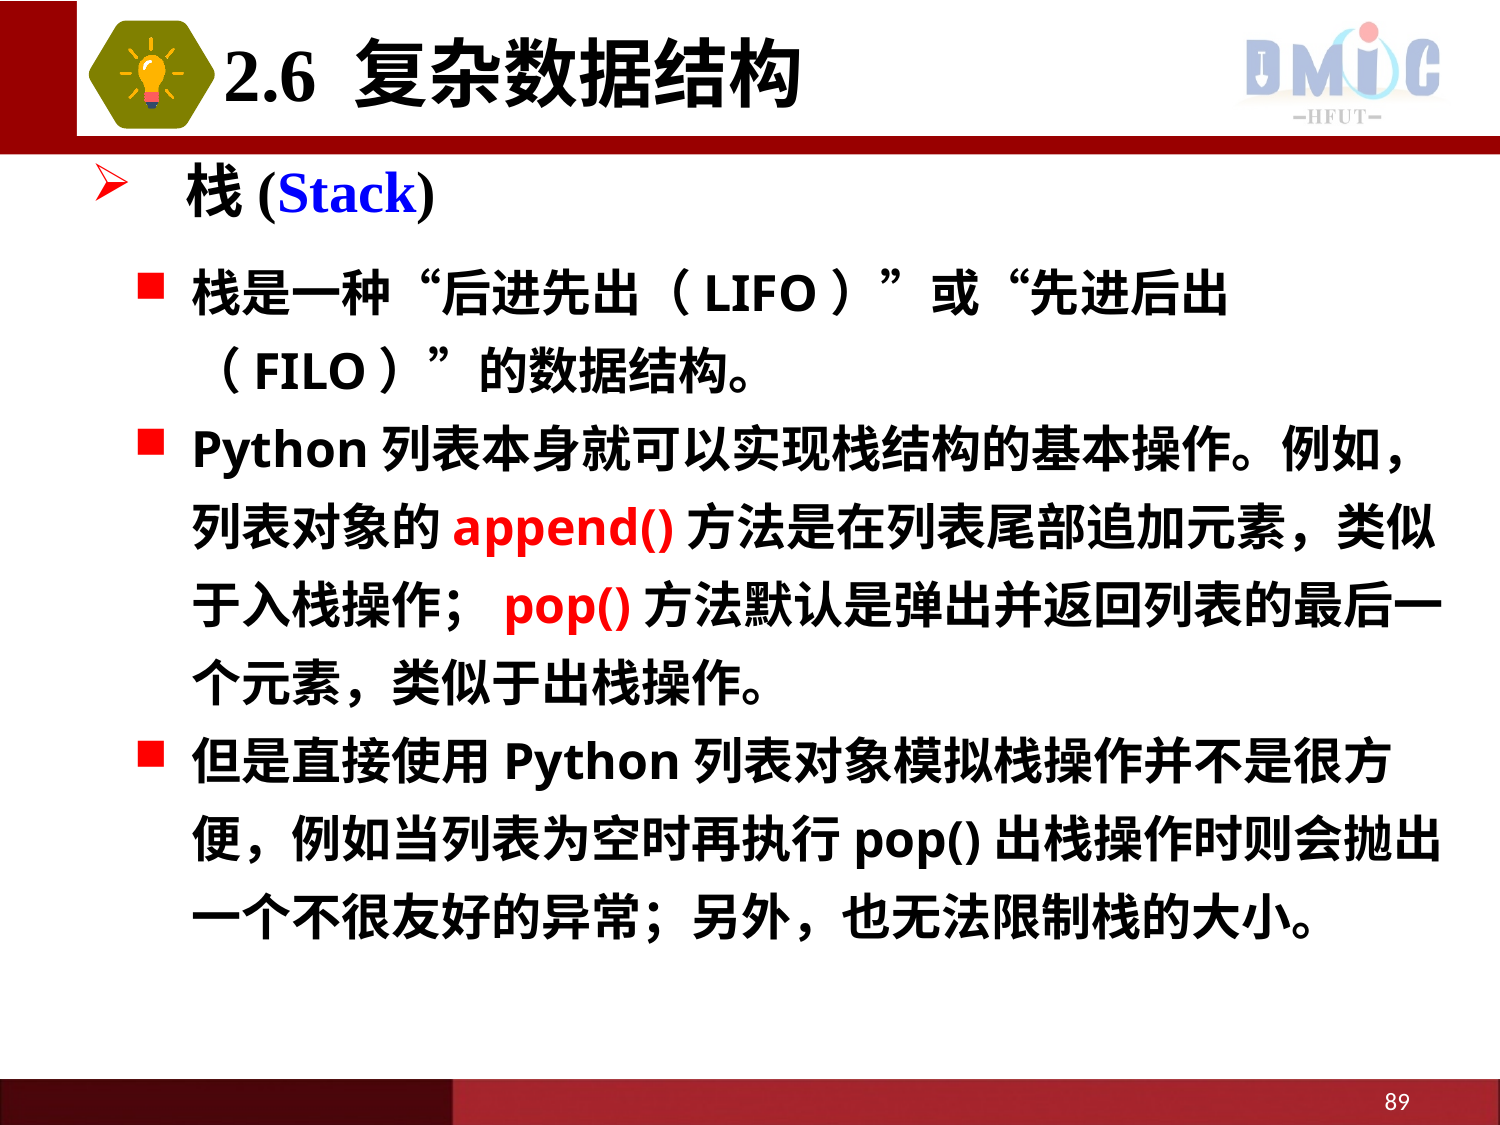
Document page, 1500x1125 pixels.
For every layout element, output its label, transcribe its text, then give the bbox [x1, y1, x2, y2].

picture [0, 1079, 1500, 1125]
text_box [0, 19, 1176, 129]
text_box 栈(Stack) [76, 156, 1500, 237]
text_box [1210, 21, 1472, 132]
slide_number 89 [1074, 1081, 1425, 1119]
list 栈是一种“后进先出（LIFO）”或“先进后出（FILO）”的数据结构。 Python列表本身就可以实现栈结构的基本操作。例如，列表对象的append()方法是在列表尾部追加元素，类似于入栈操作；pop()方法默认是弹出并返回列表的最后一个元素，类似于出栈操作。 但是直接使用Python列表对象模拟栈操作并不是很方便，例如当列表为空时再执行pop()出栈操作时则会抛出一个不很友好的异常；另外，也无法限制栈的大小。 [119, 237, 1470, 1004]
